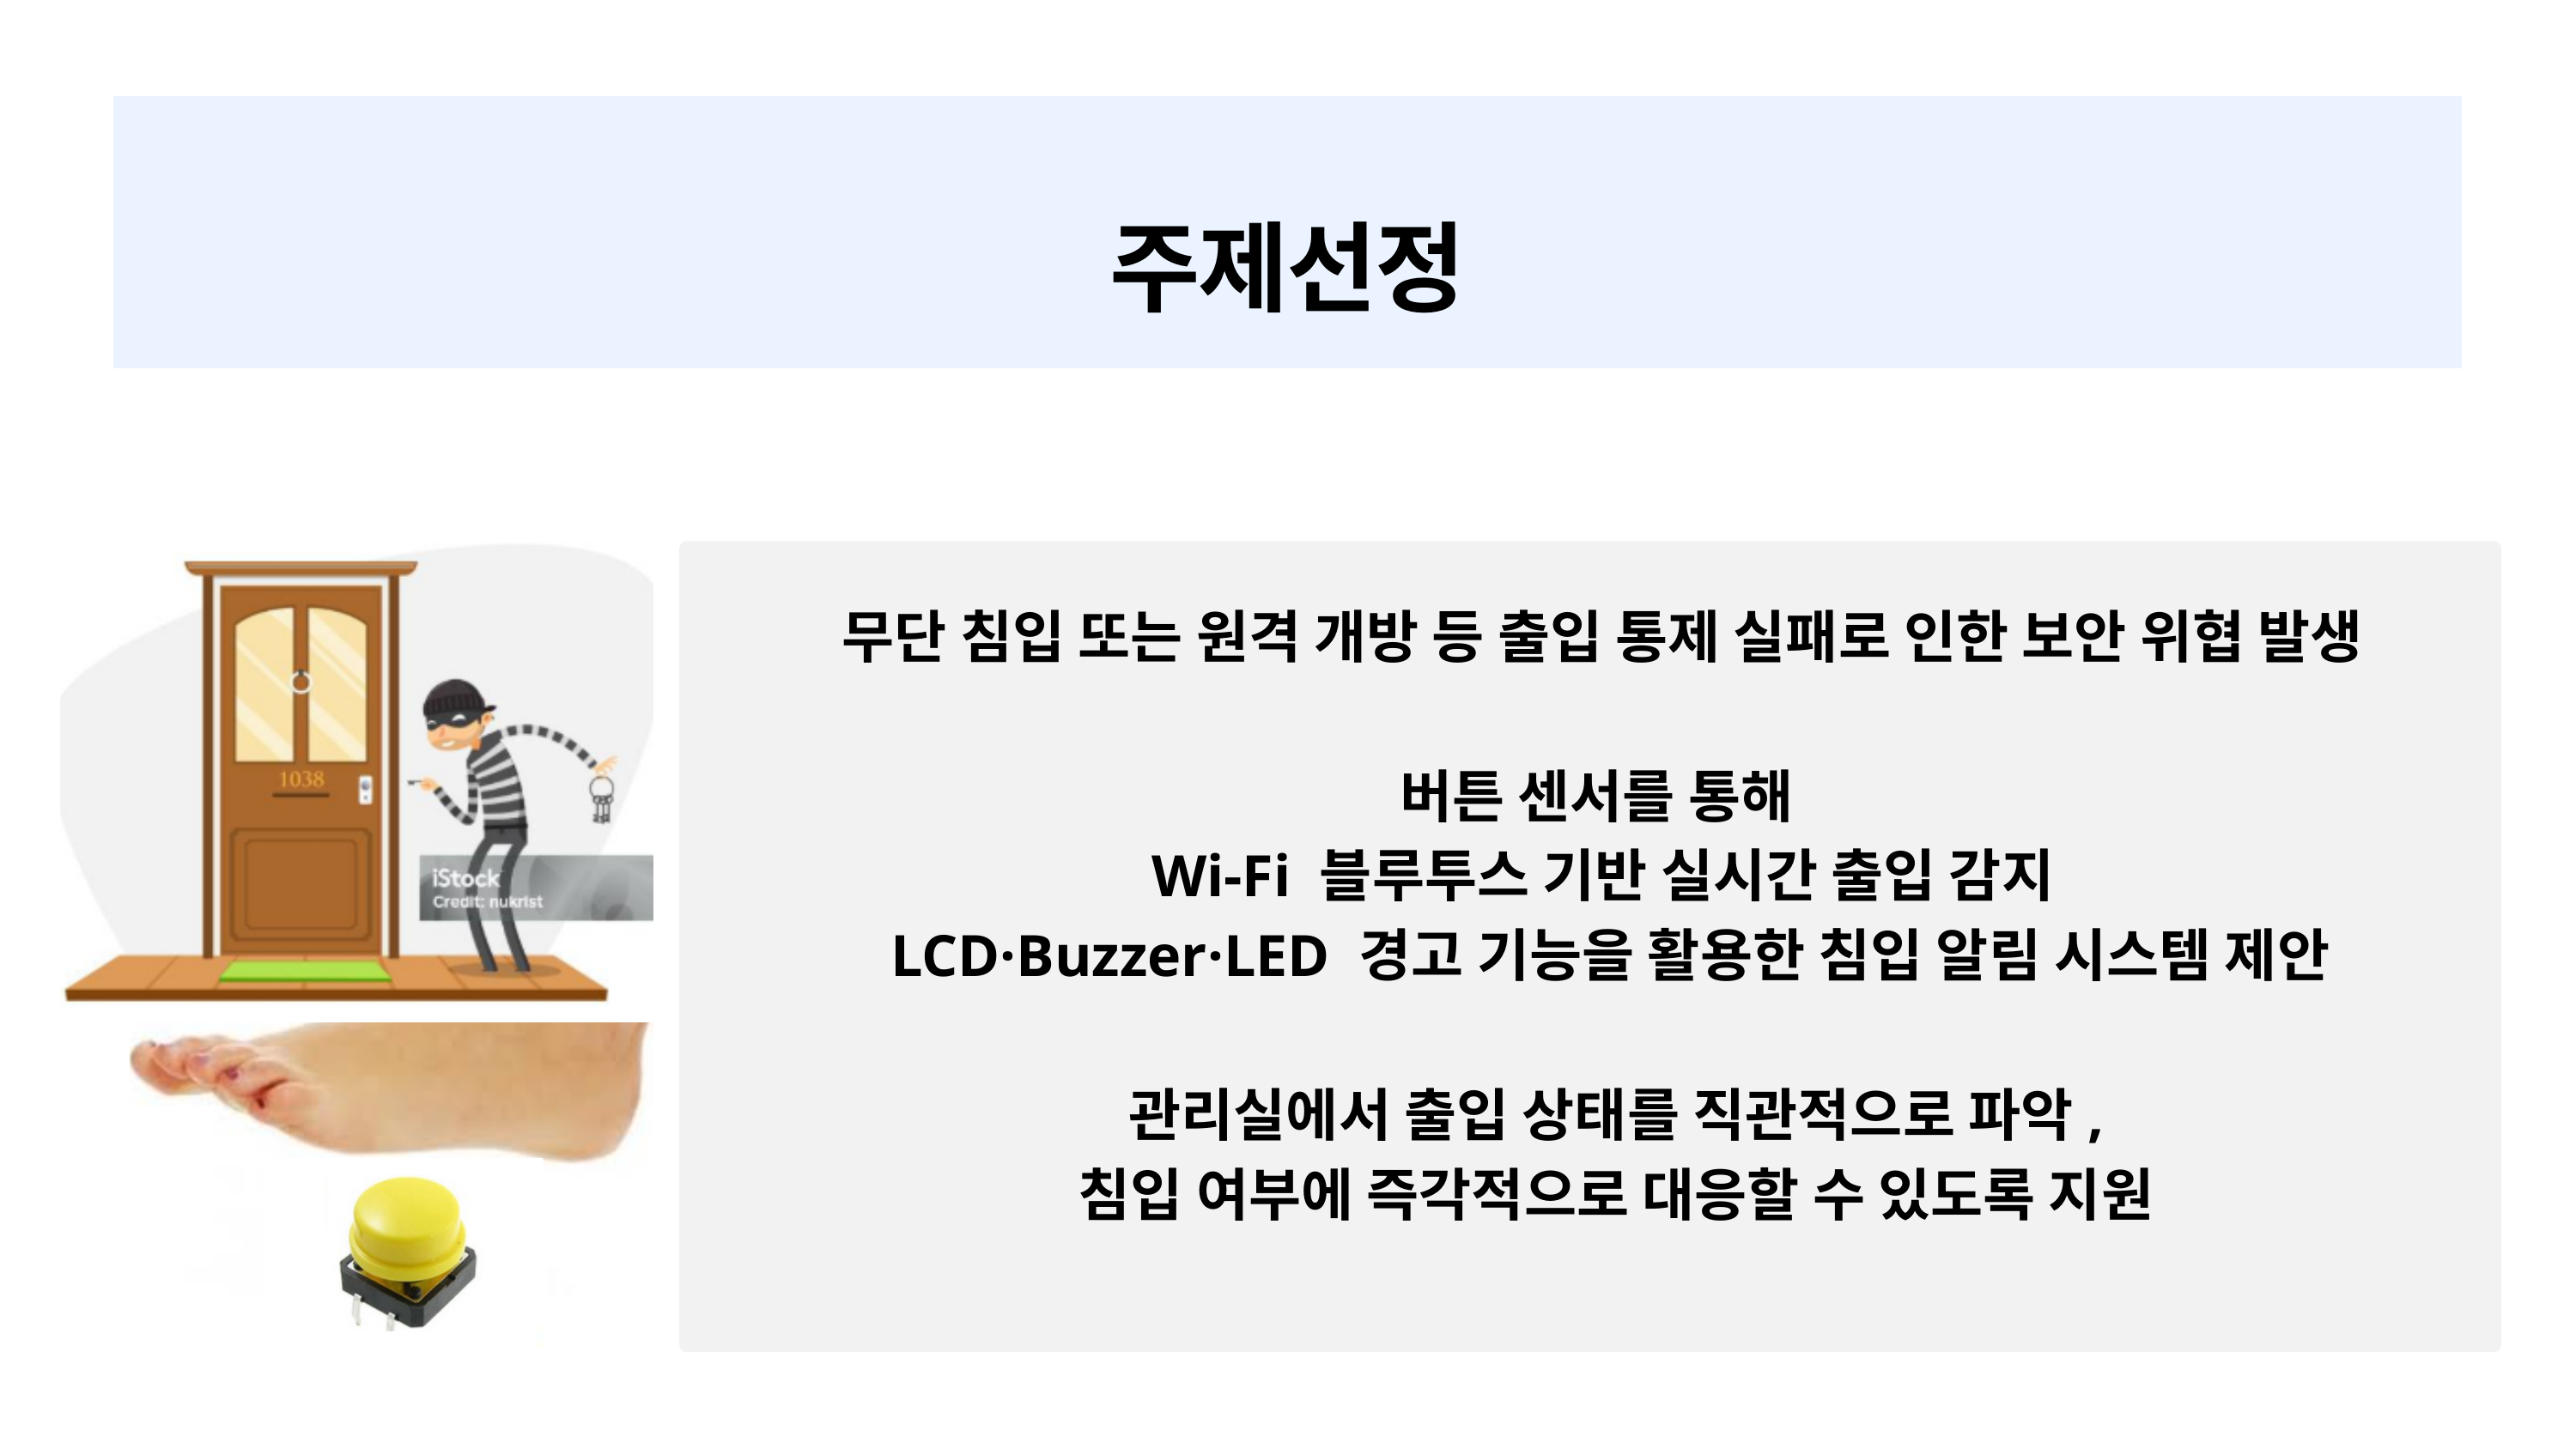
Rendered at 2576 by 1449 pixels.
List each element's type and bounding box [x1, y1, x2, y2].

text_box [129, 1022, 653, 1296]
text_box [678, 541, 2502, 1353]
text_box [324, 1174, 485, 1331]
text_box [113, 96, 2463, 369]
text_box [60, 474, 653, 1022]
text_box [265, 1158, 544, 1348]
